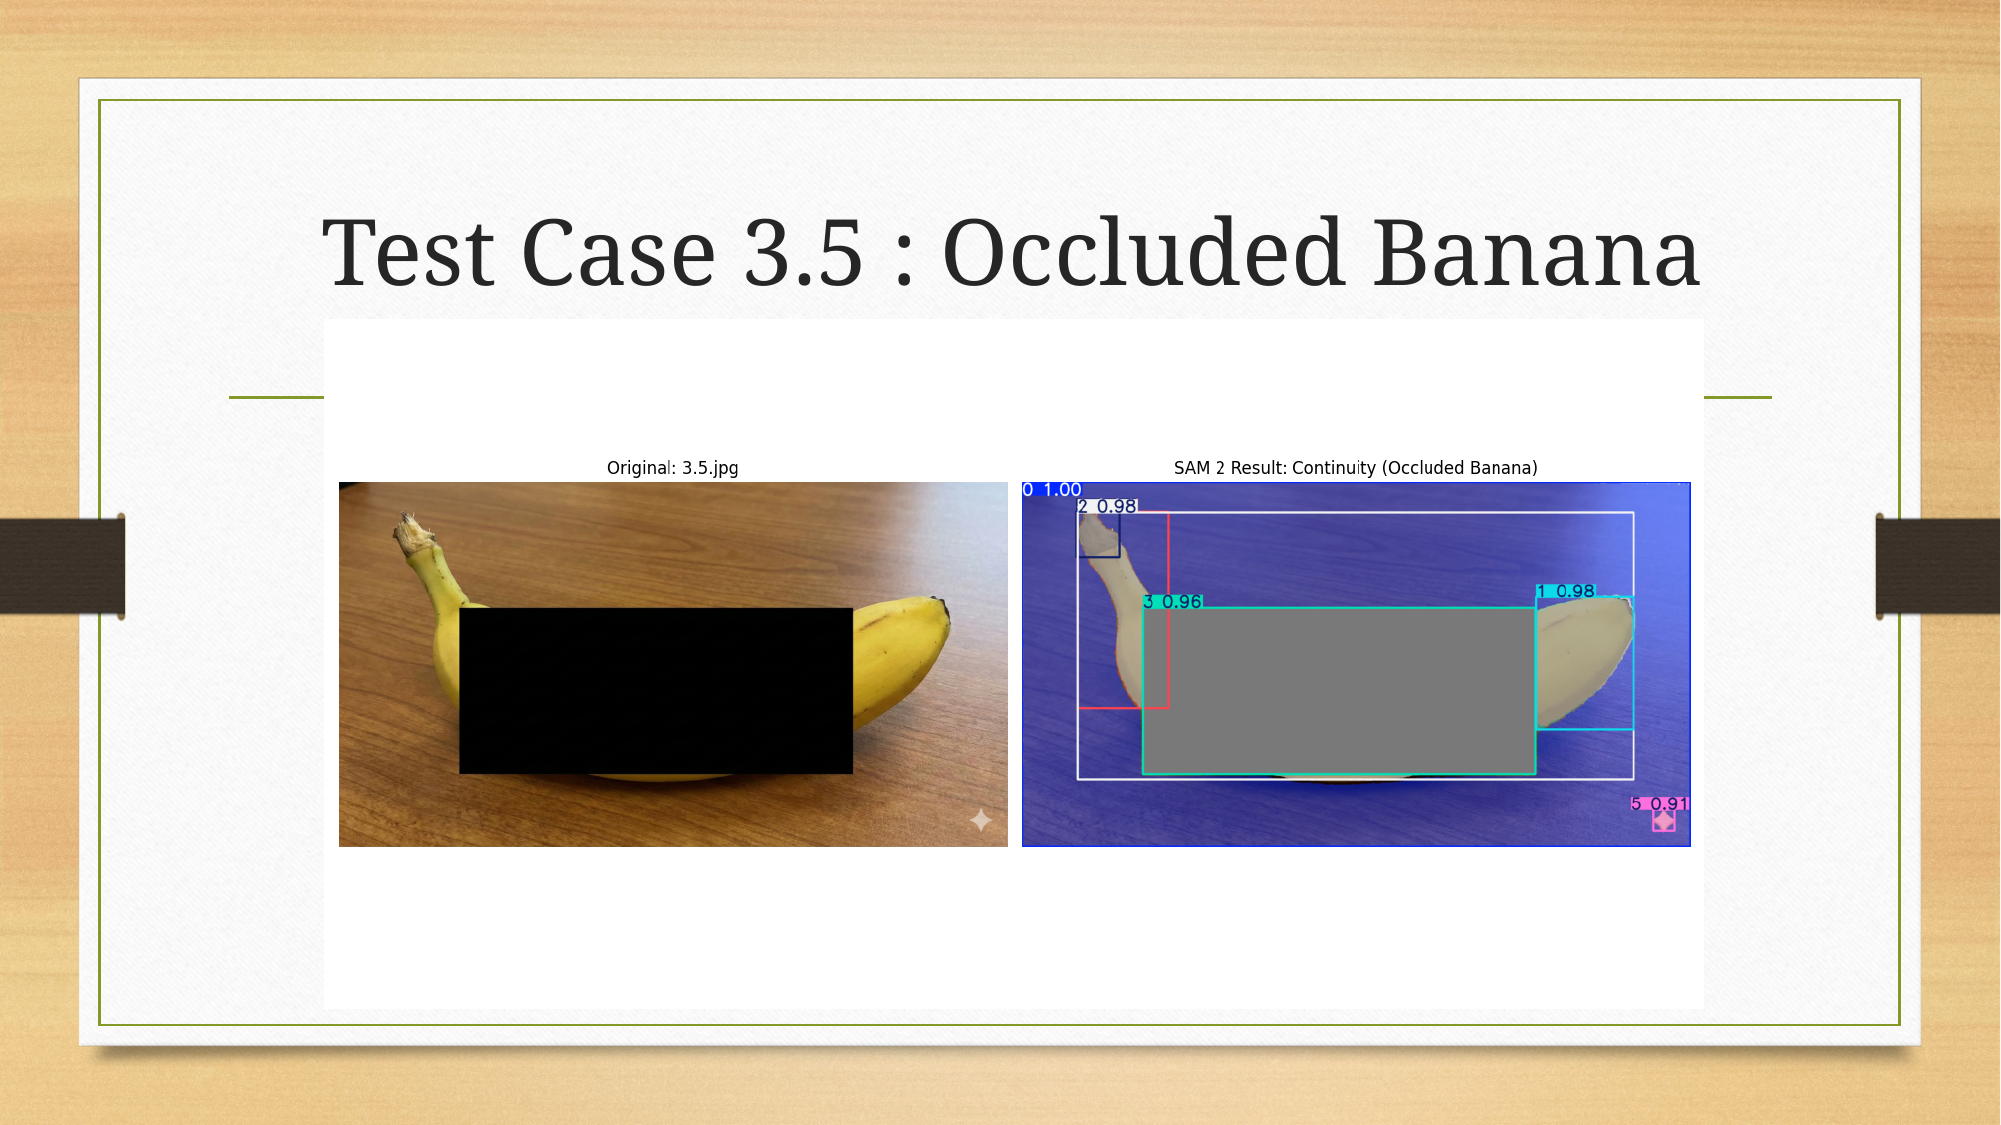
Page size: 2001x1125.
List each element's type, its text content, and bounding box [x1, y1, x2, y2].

title Test Case 3.5 : Occluded Banana [226, 161, 1802, 336]
picture [0, 0, 2001, 1125]
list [324, 319, 1704, 1010]
